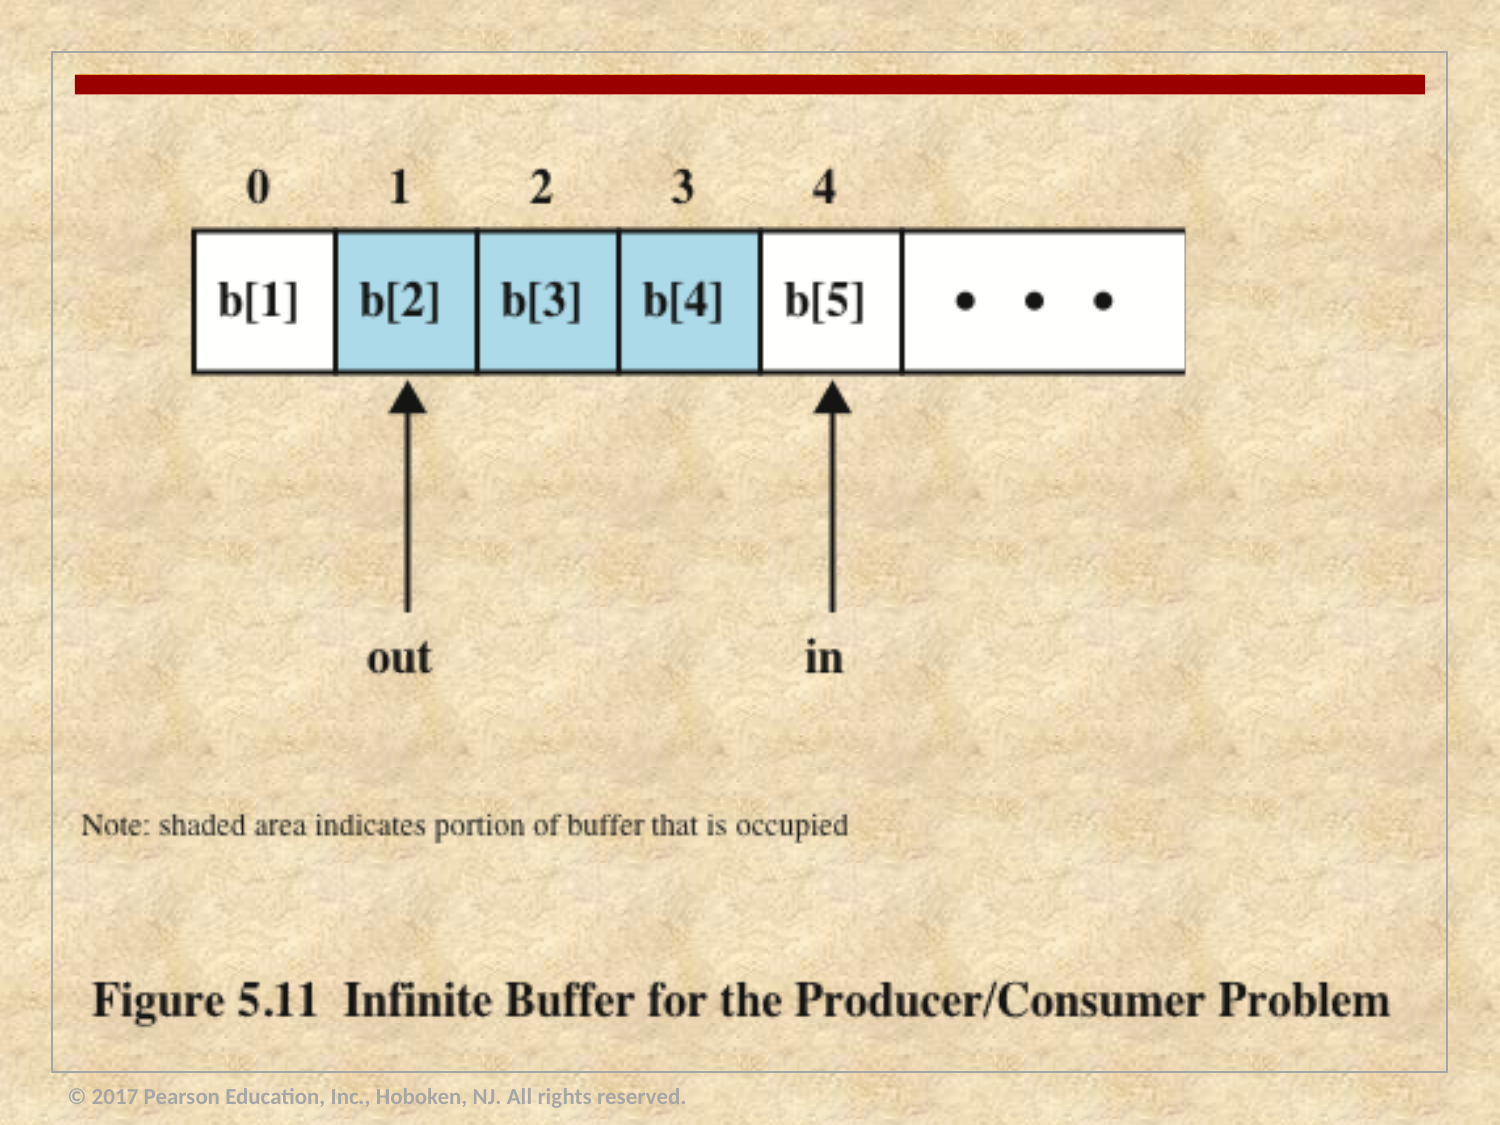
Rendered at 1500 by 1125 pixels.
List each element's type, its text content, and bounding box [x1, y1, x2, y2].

footer © 2017 Pearson Education, Inc., Hoboken, NJ. All rights reserved. [52, 1065, 1038, 1125]
picture [0, 0, 1500, 1125]
